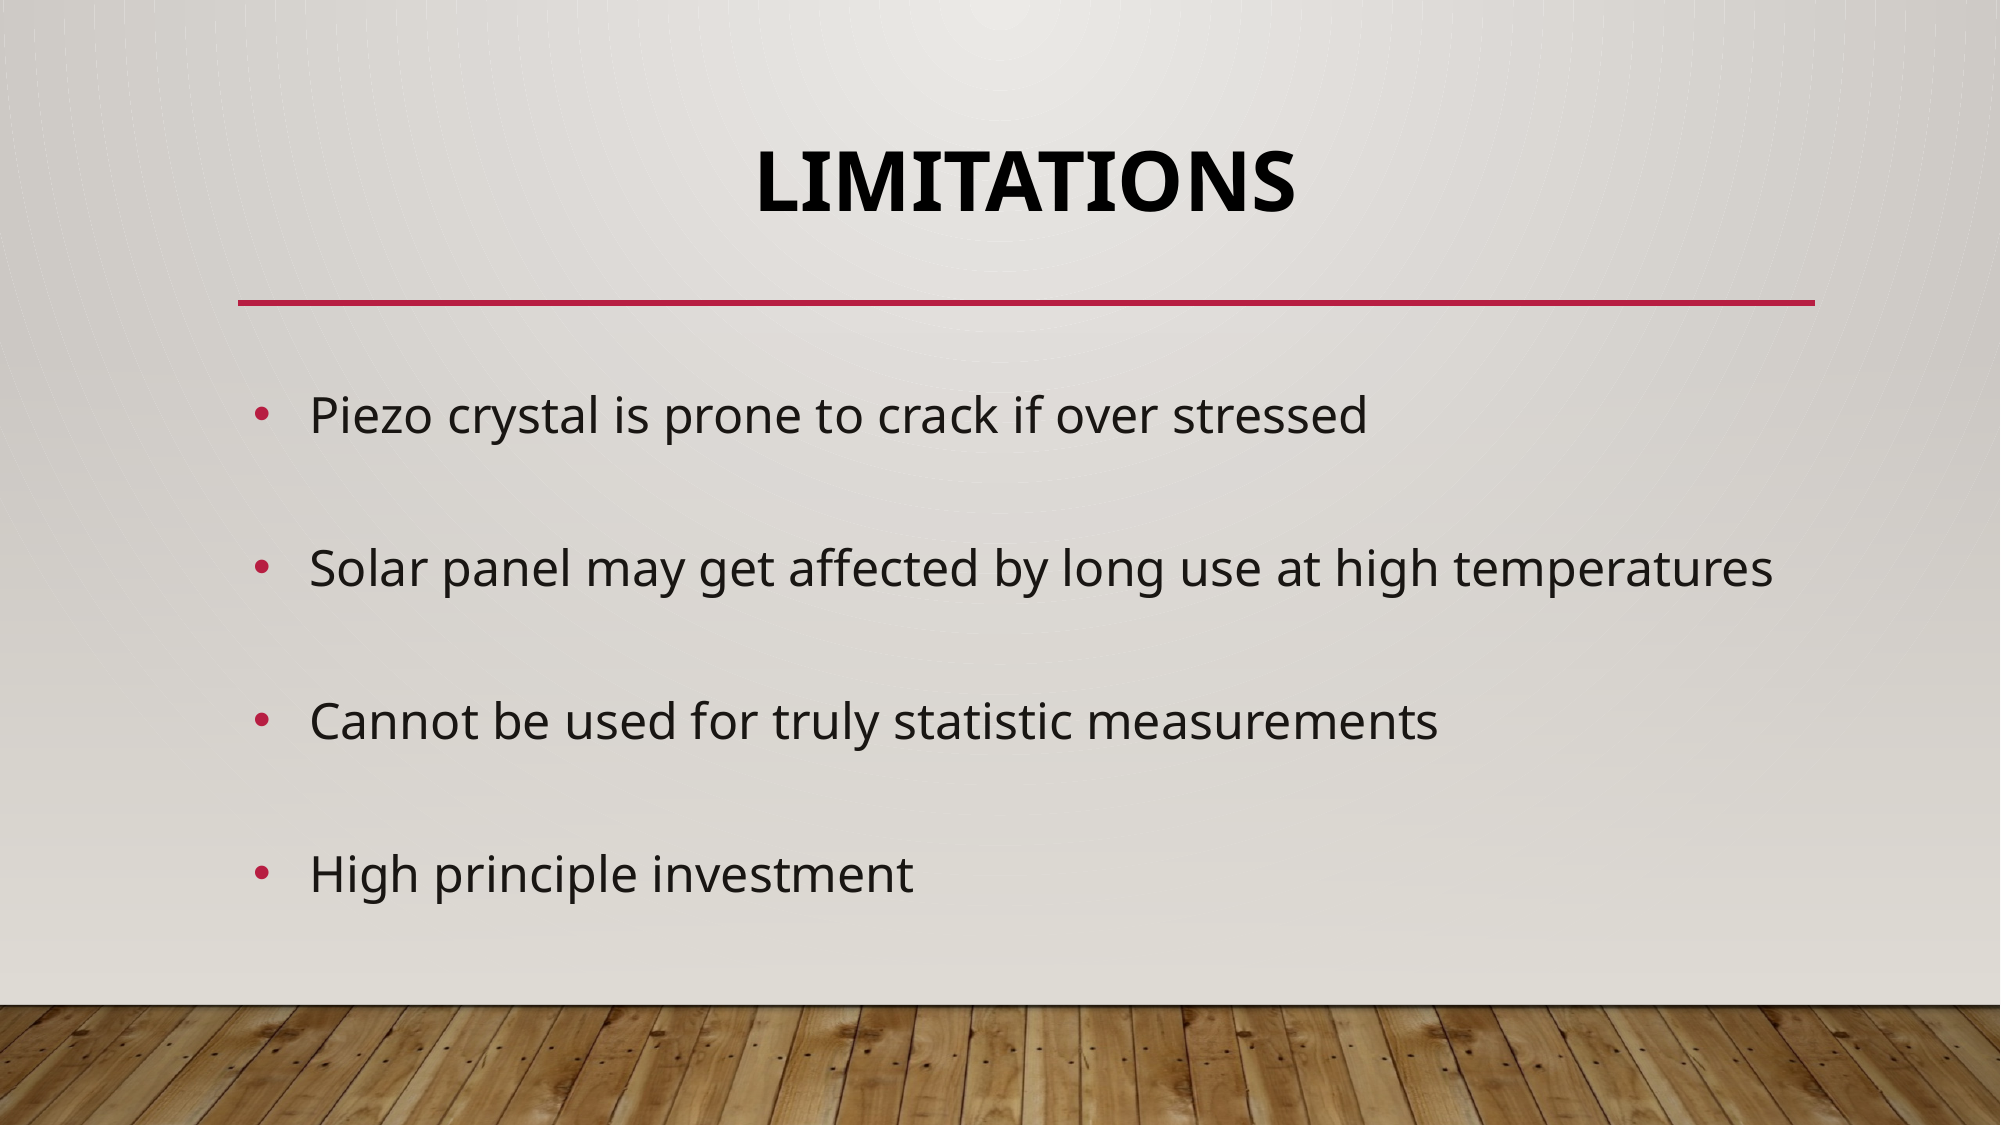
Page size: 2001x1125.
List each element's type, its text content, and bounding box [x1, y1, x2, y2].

list Piezo crystal is prone to crack if over stressed Solar panel may get affected by long use at high temperatures Cannot be used for truly statistic measurements High principle investment [238, 304, 1814, 955]
picture [0, 1005, 2000, 1125]
title limitations [238, 131, 1814, 304]
